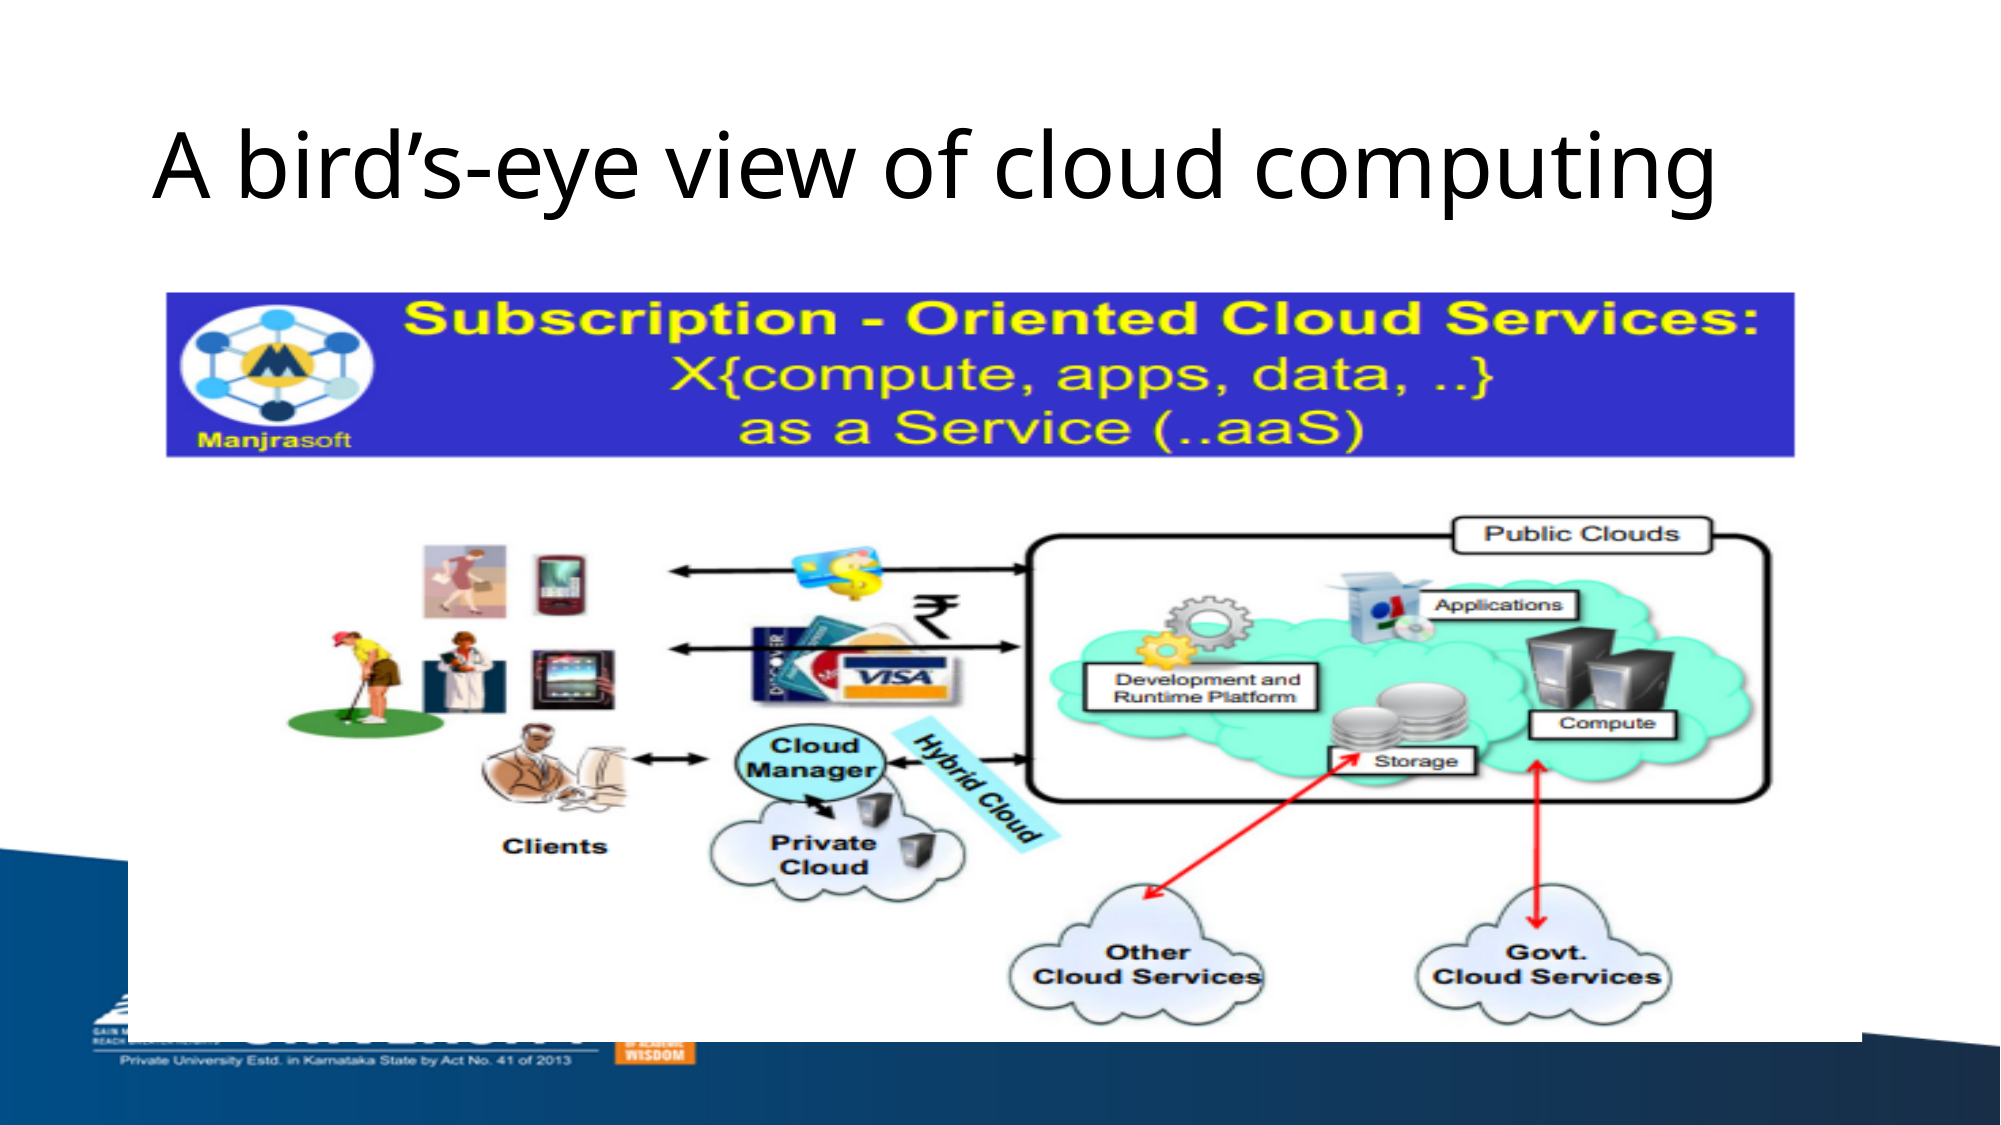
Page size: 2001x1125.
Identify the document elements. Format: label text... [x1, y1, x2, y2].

title A bird’s-eye view of cloud computing [137, 59, 1863, 249]
picture [0, 845, 2000, 1125]
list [128, 249, 1863, 1042]
